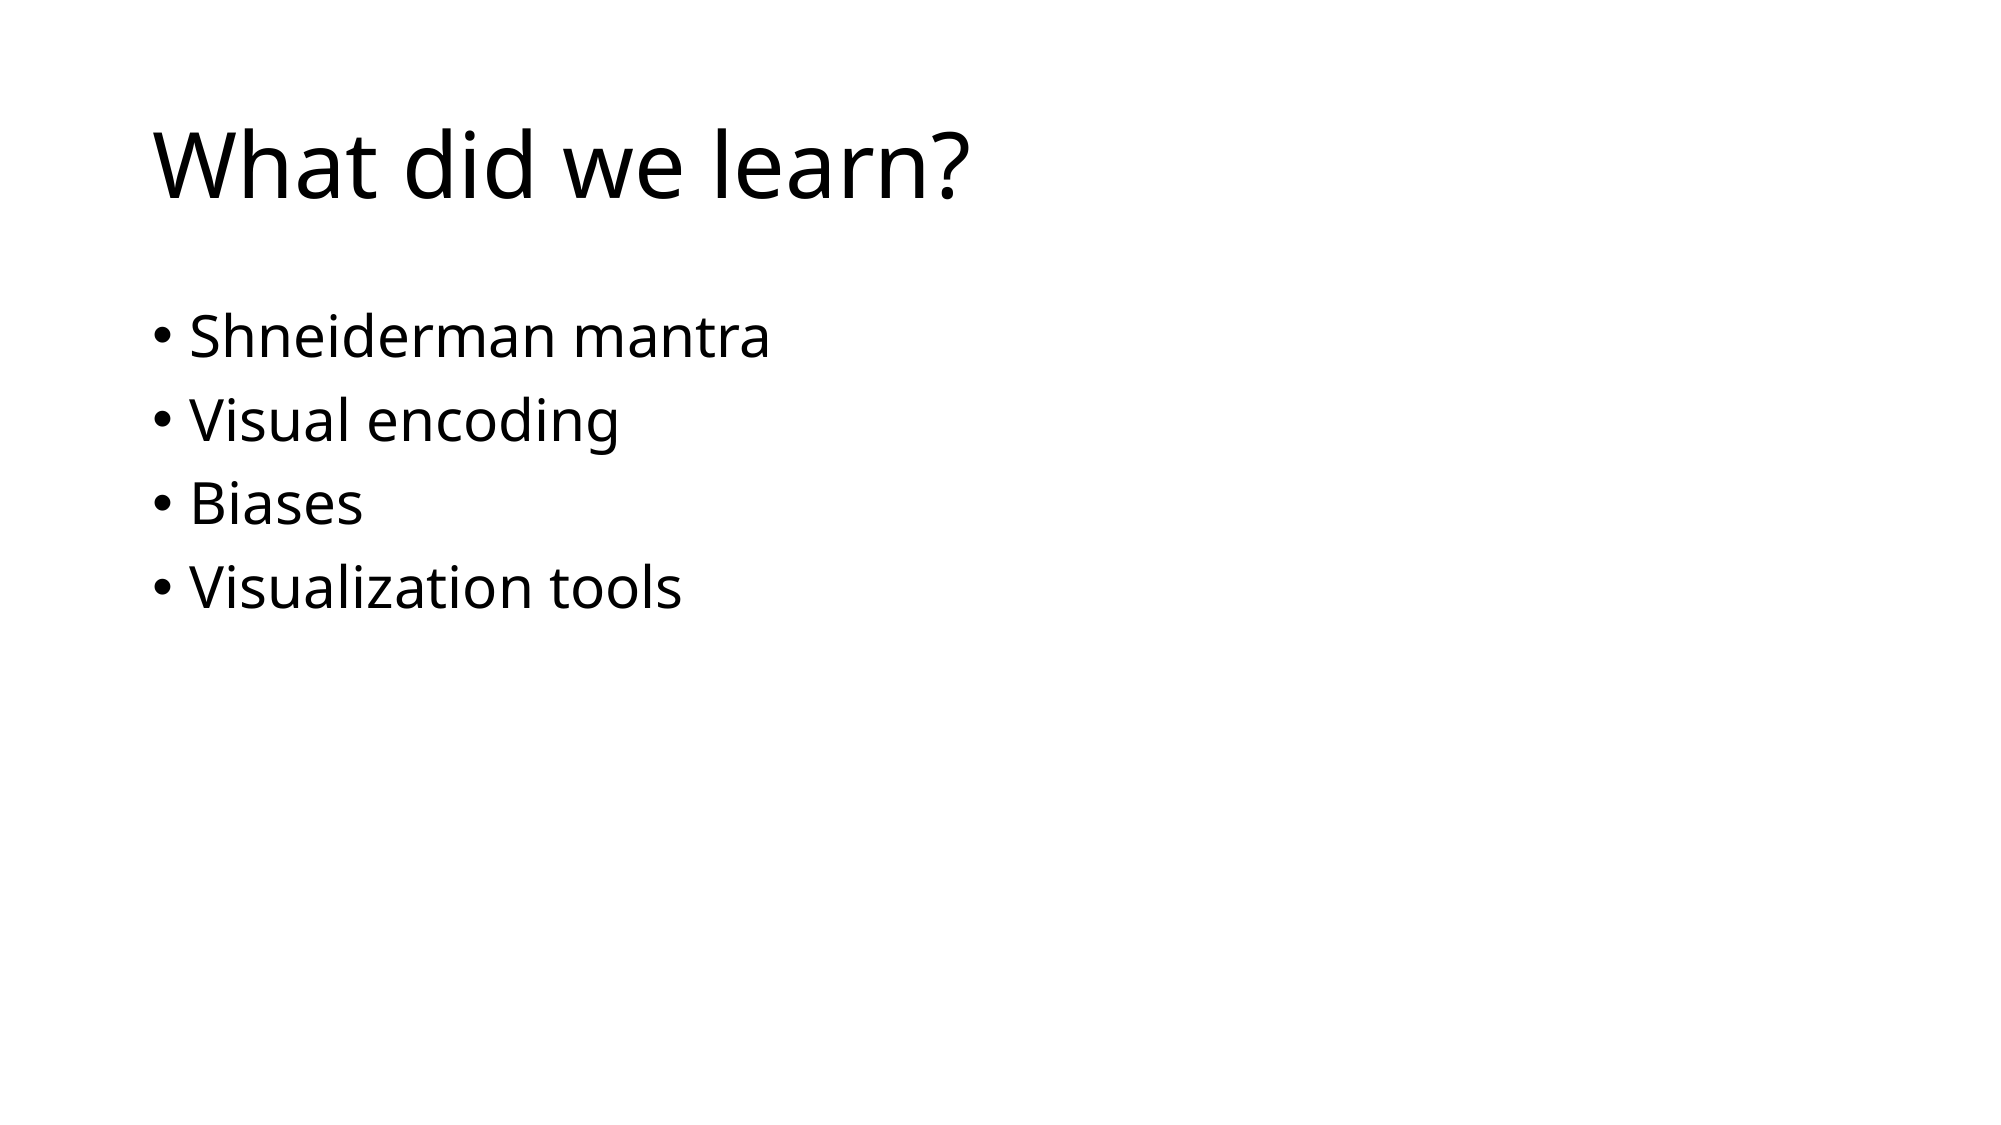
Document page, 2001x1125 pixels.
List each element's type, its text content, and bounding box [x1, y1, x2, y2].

list Shneiderman mantra Visual encoding Biases Visualization tools [137, 299, 1863, 1014]
title What did we learn? [137, 59, 1863, 278]
